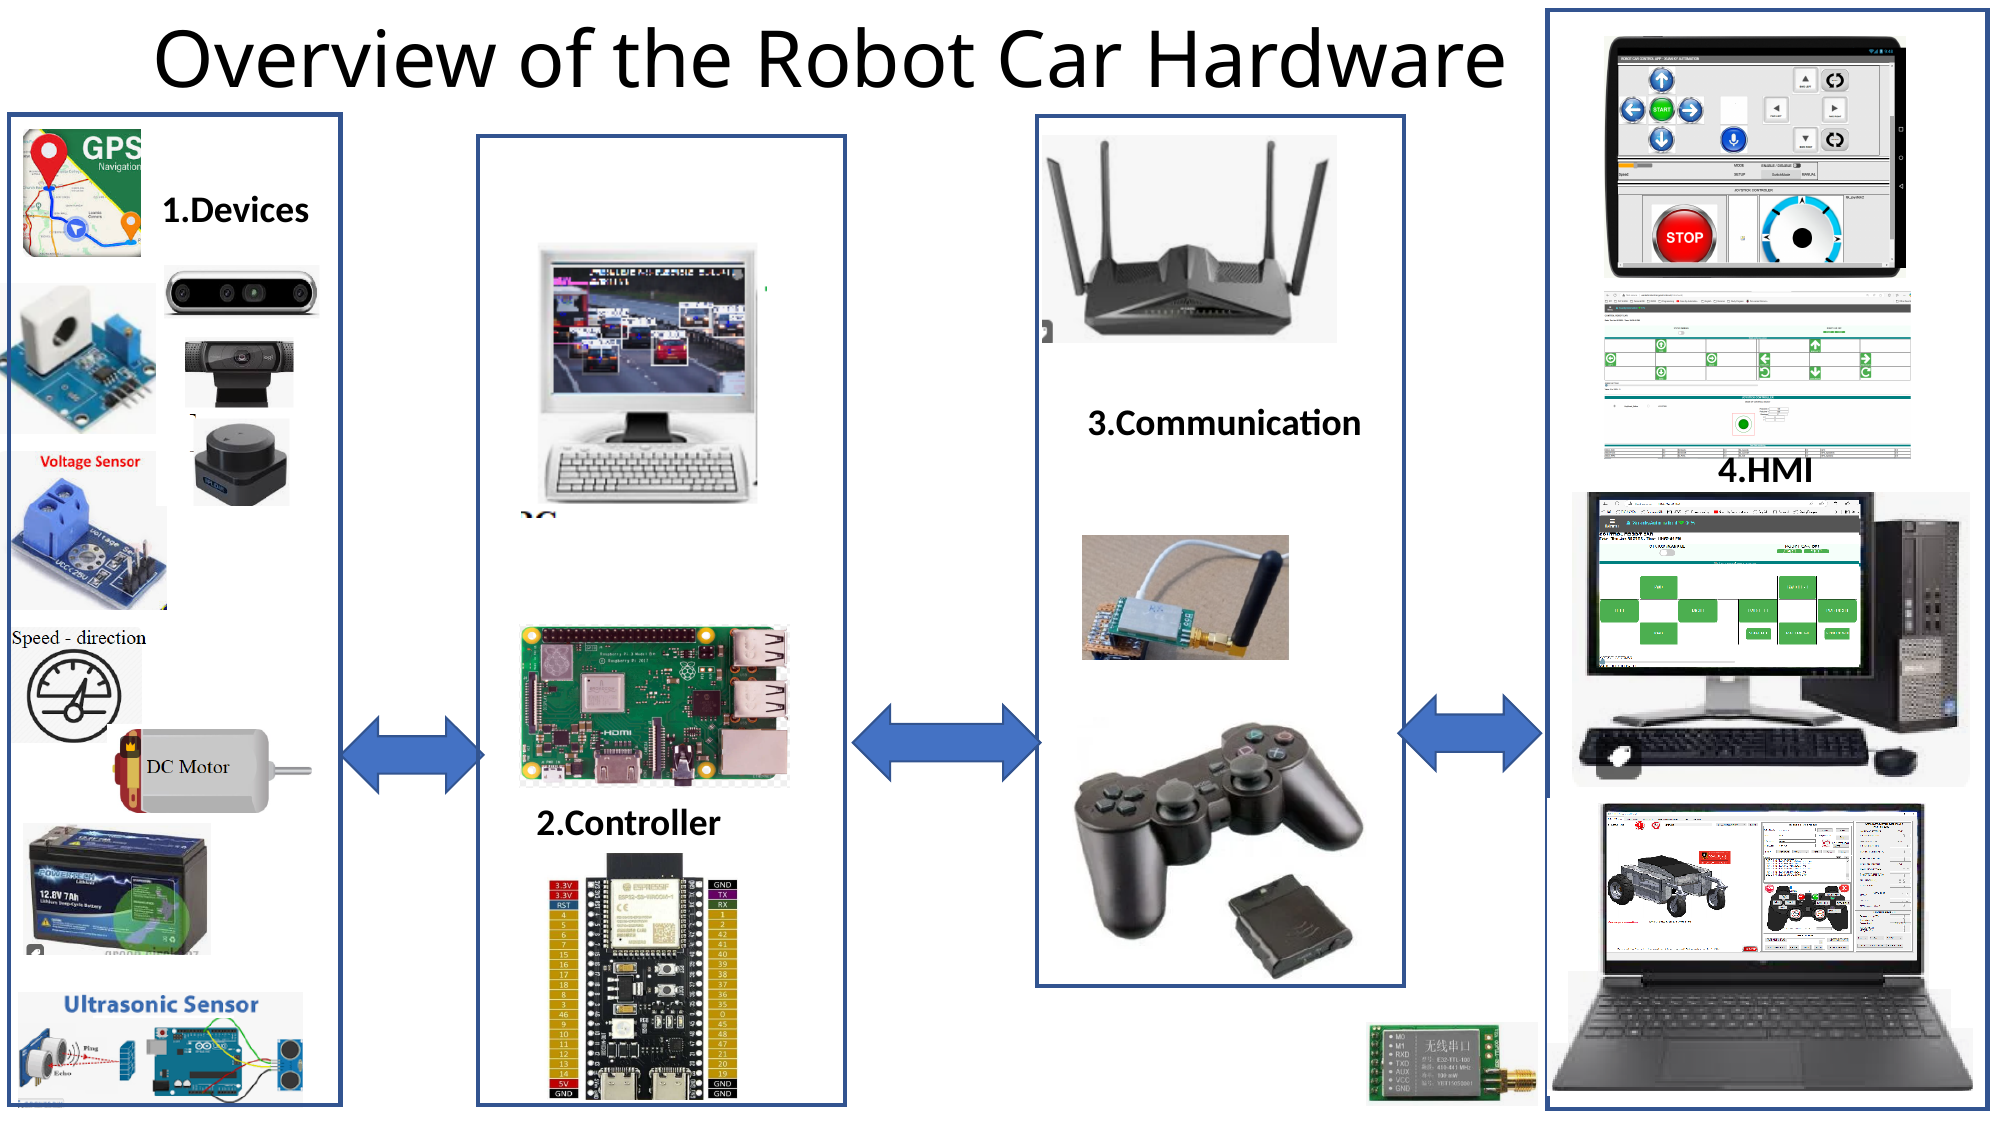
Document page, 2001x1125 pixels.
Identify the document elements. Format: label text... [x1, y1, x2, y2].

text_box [1366, 9, 2000, 1109]
text_box [347, 715, 476, 795]
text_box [477, 135, 845, 1106]
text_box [0, 114, 347, 1109]
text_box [1036, 116, 1366, 986]
title Overview of the Robot Car Hardware [137, 10, 1366, 115]
text_box [851, 702, 1036, 783]
